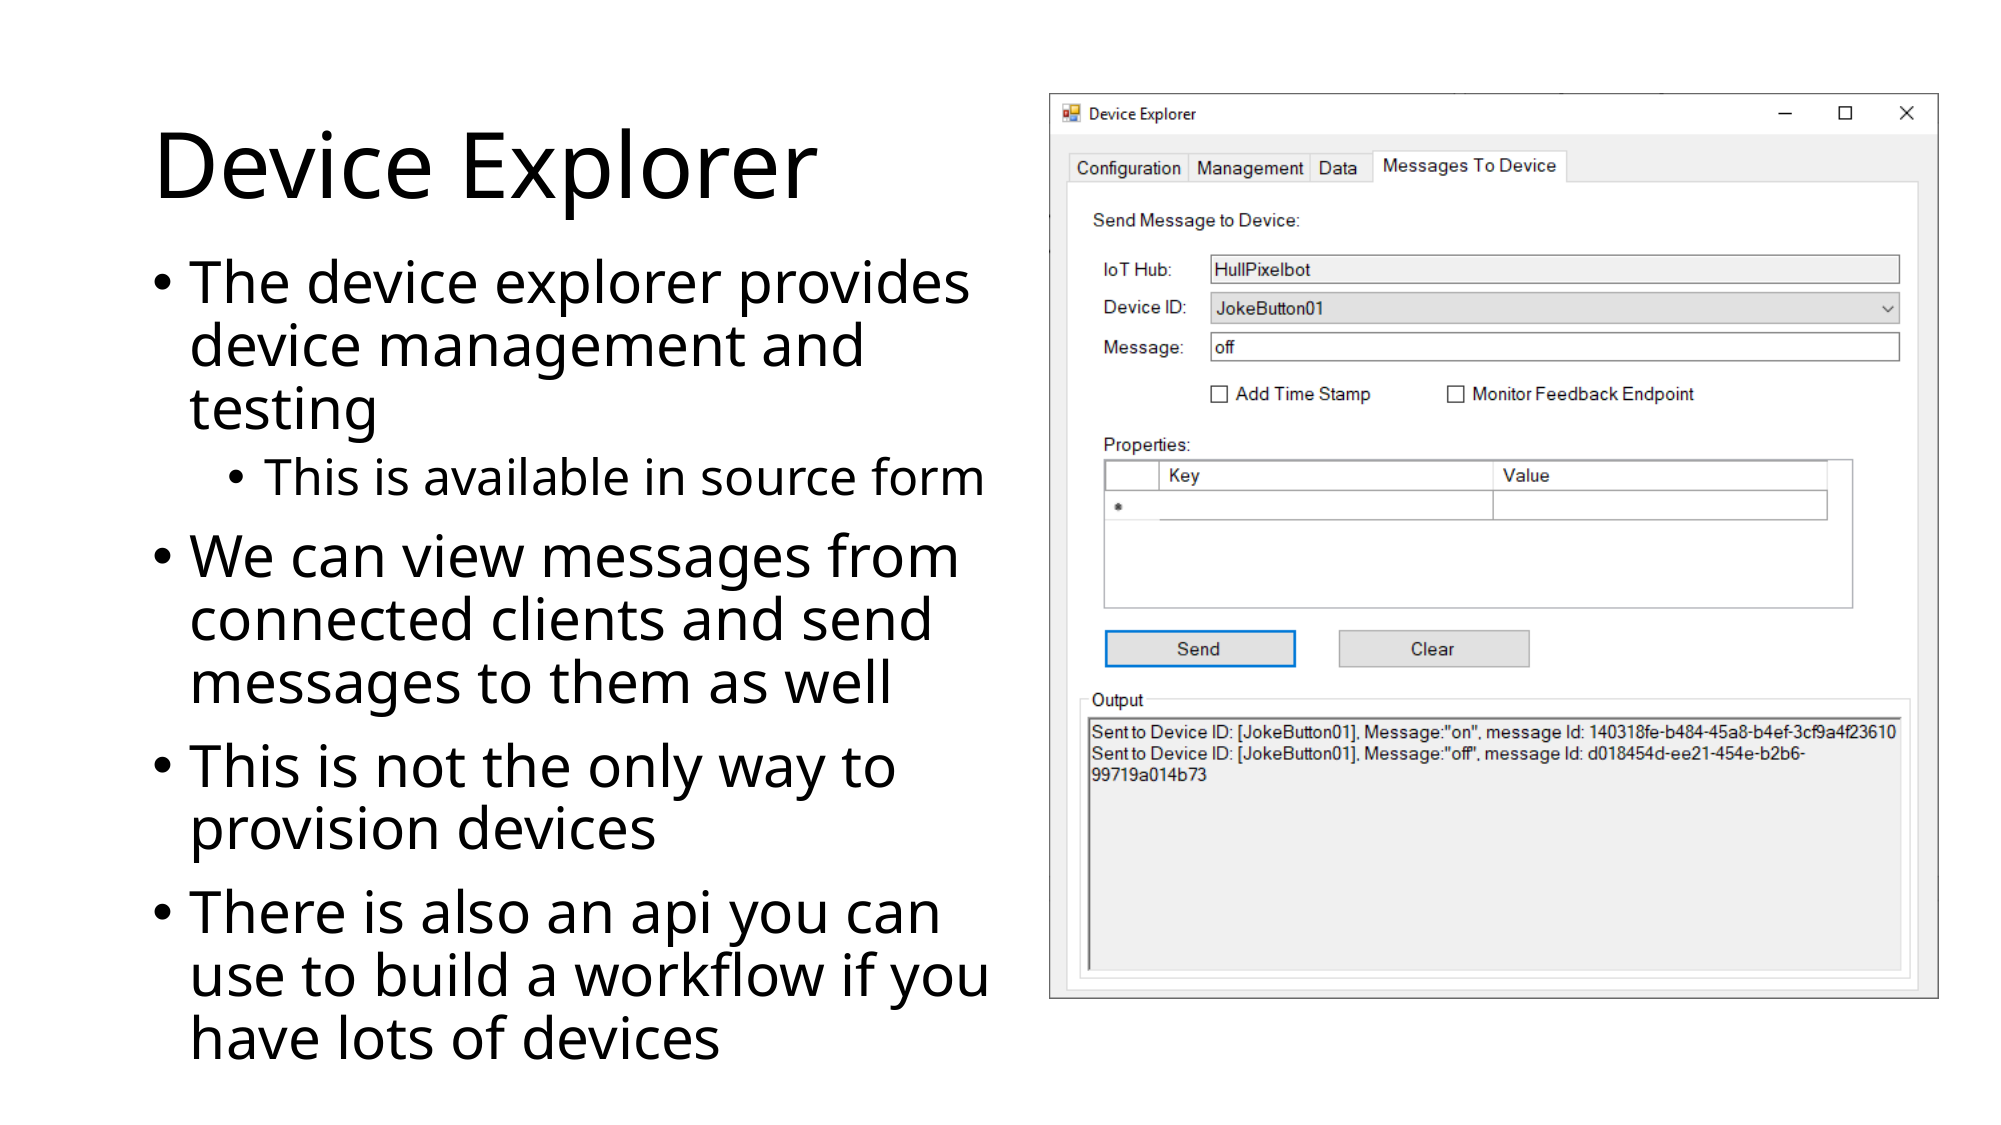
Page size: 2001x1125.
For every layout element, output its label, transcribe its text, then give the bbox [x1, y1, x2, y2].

picture [1049, 93, 1939, 999]
title Device Explorer [137, 59, 1863, 278]
list The device explorer provides device management and testing This is available in source form We can view messages from connected clients and send messages to them as well This is not the only way to provision devices There is also an api you can use to build a workflow if you have lots of devices [137, 245, 1022, 1014]
